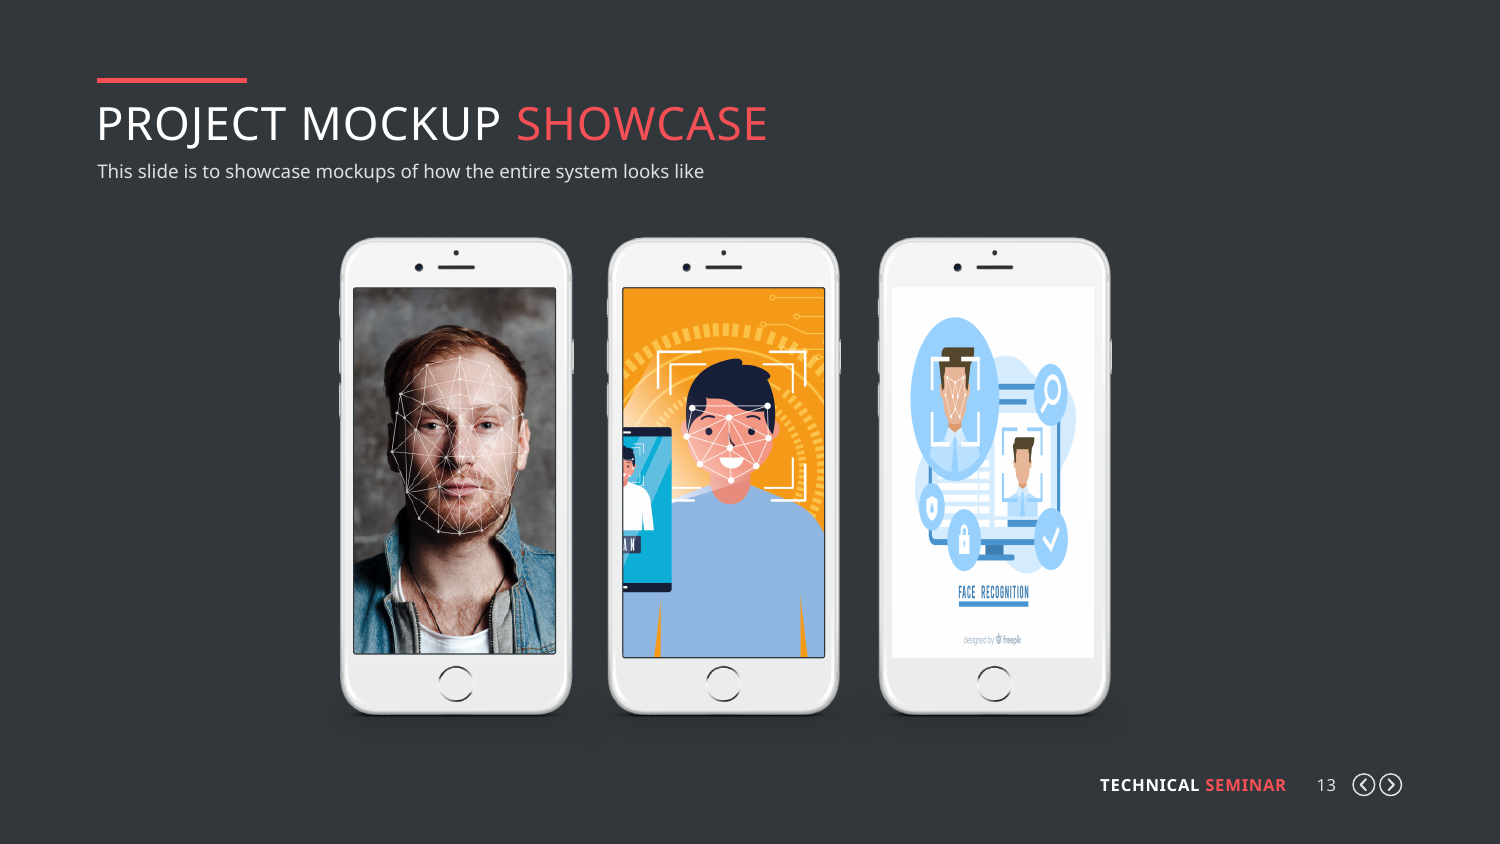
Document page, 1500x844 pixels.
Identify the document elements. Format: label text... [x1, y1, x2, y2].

list This slide is to showcase mockups of how the entire system looks like [97, 157, 1403, 181]
picture [257, 195, 1193, 775]
list Project Mockup Showcase [95, 94, 1401, 158]
